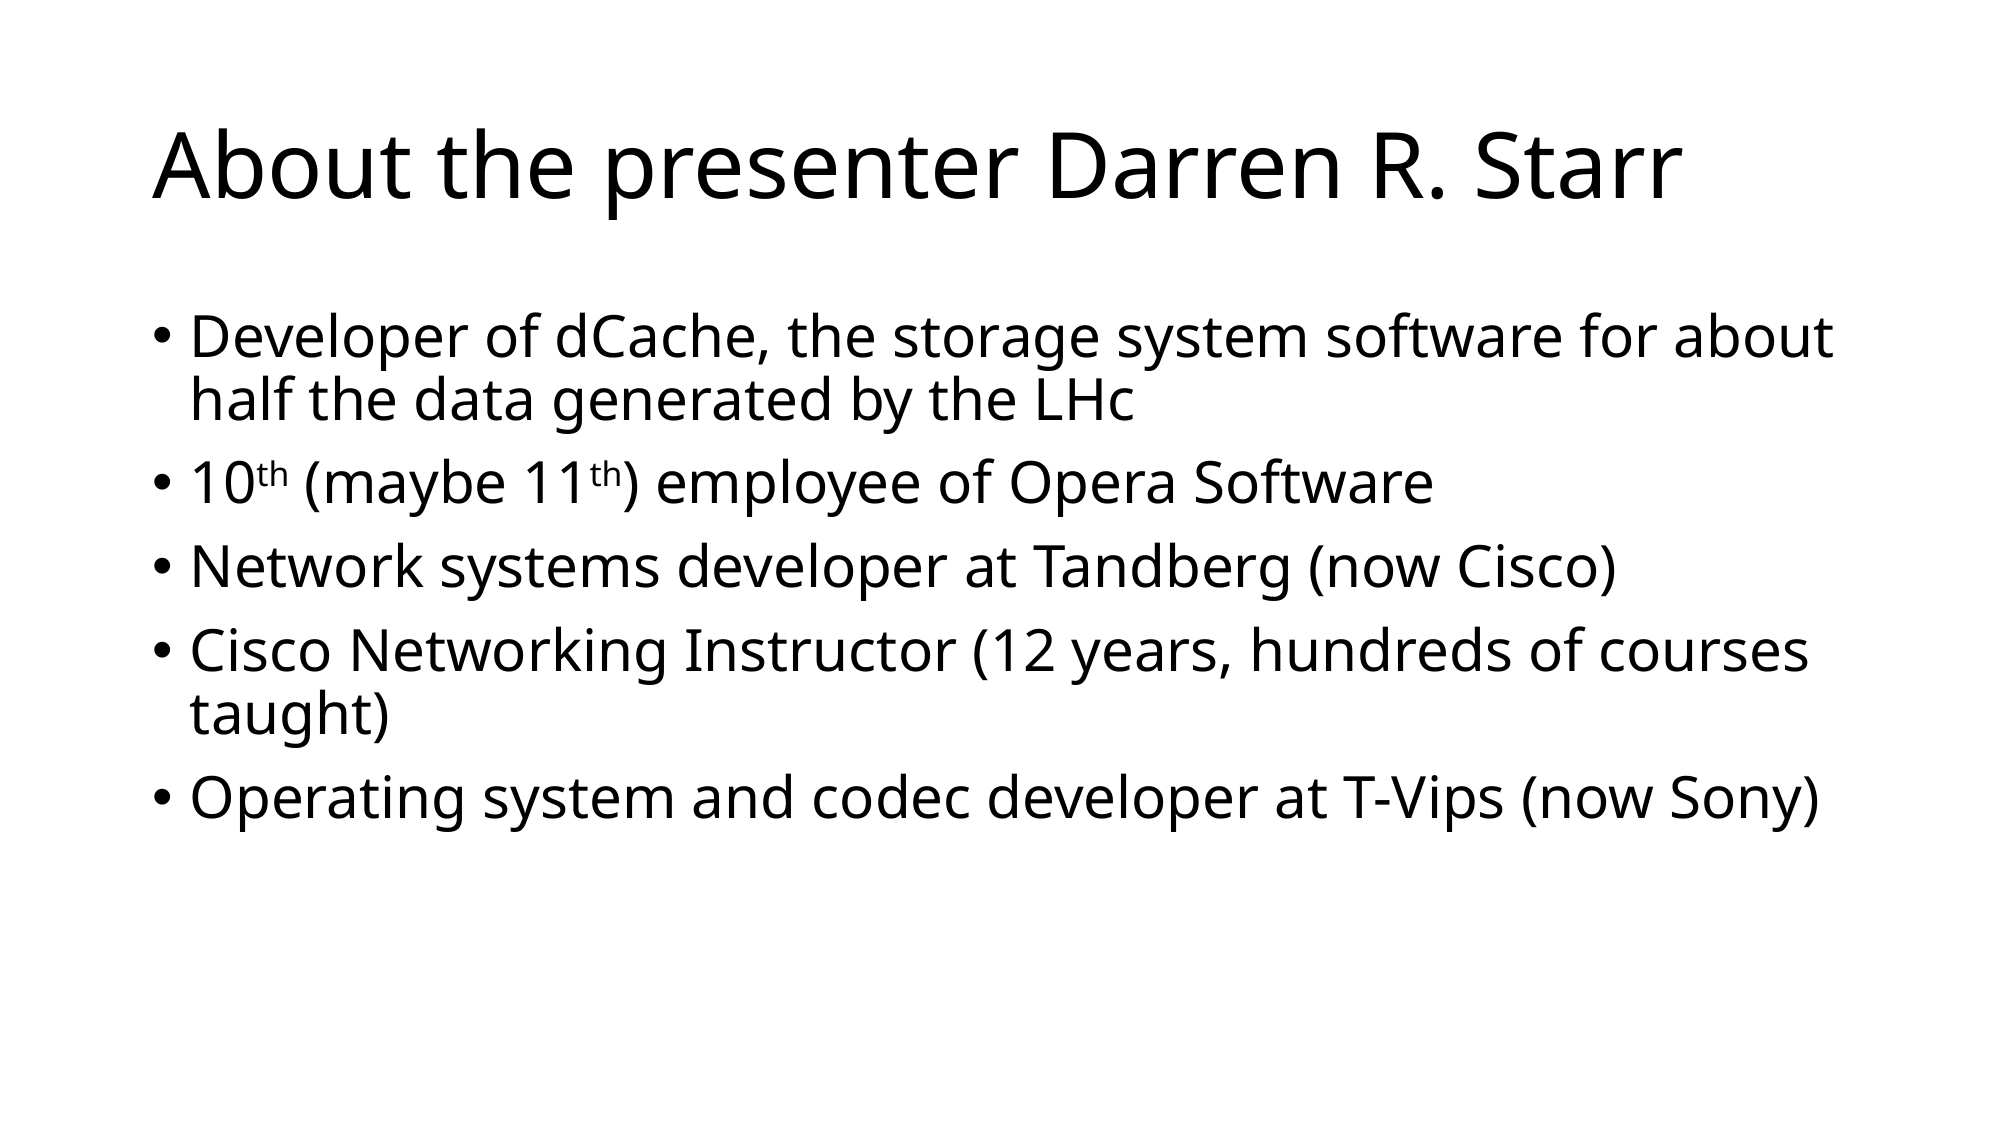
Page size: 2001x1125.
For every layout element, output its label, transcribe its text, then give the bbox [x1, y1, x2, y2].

title About the presenter Darren R. Starr [137, 59, 1863, 278]
list Developer of dCache, the storage system software for about half the data generated by the LHc 10th (maybe 11th) employee of Opera Software Network systems developer at Tandberg (now Cisco) Cisco Networking Instructor (12 years, hundreds of courses taught) Operating system and codec developer at T-Vips (now Sony) [137, 299, 1863, 1014]
